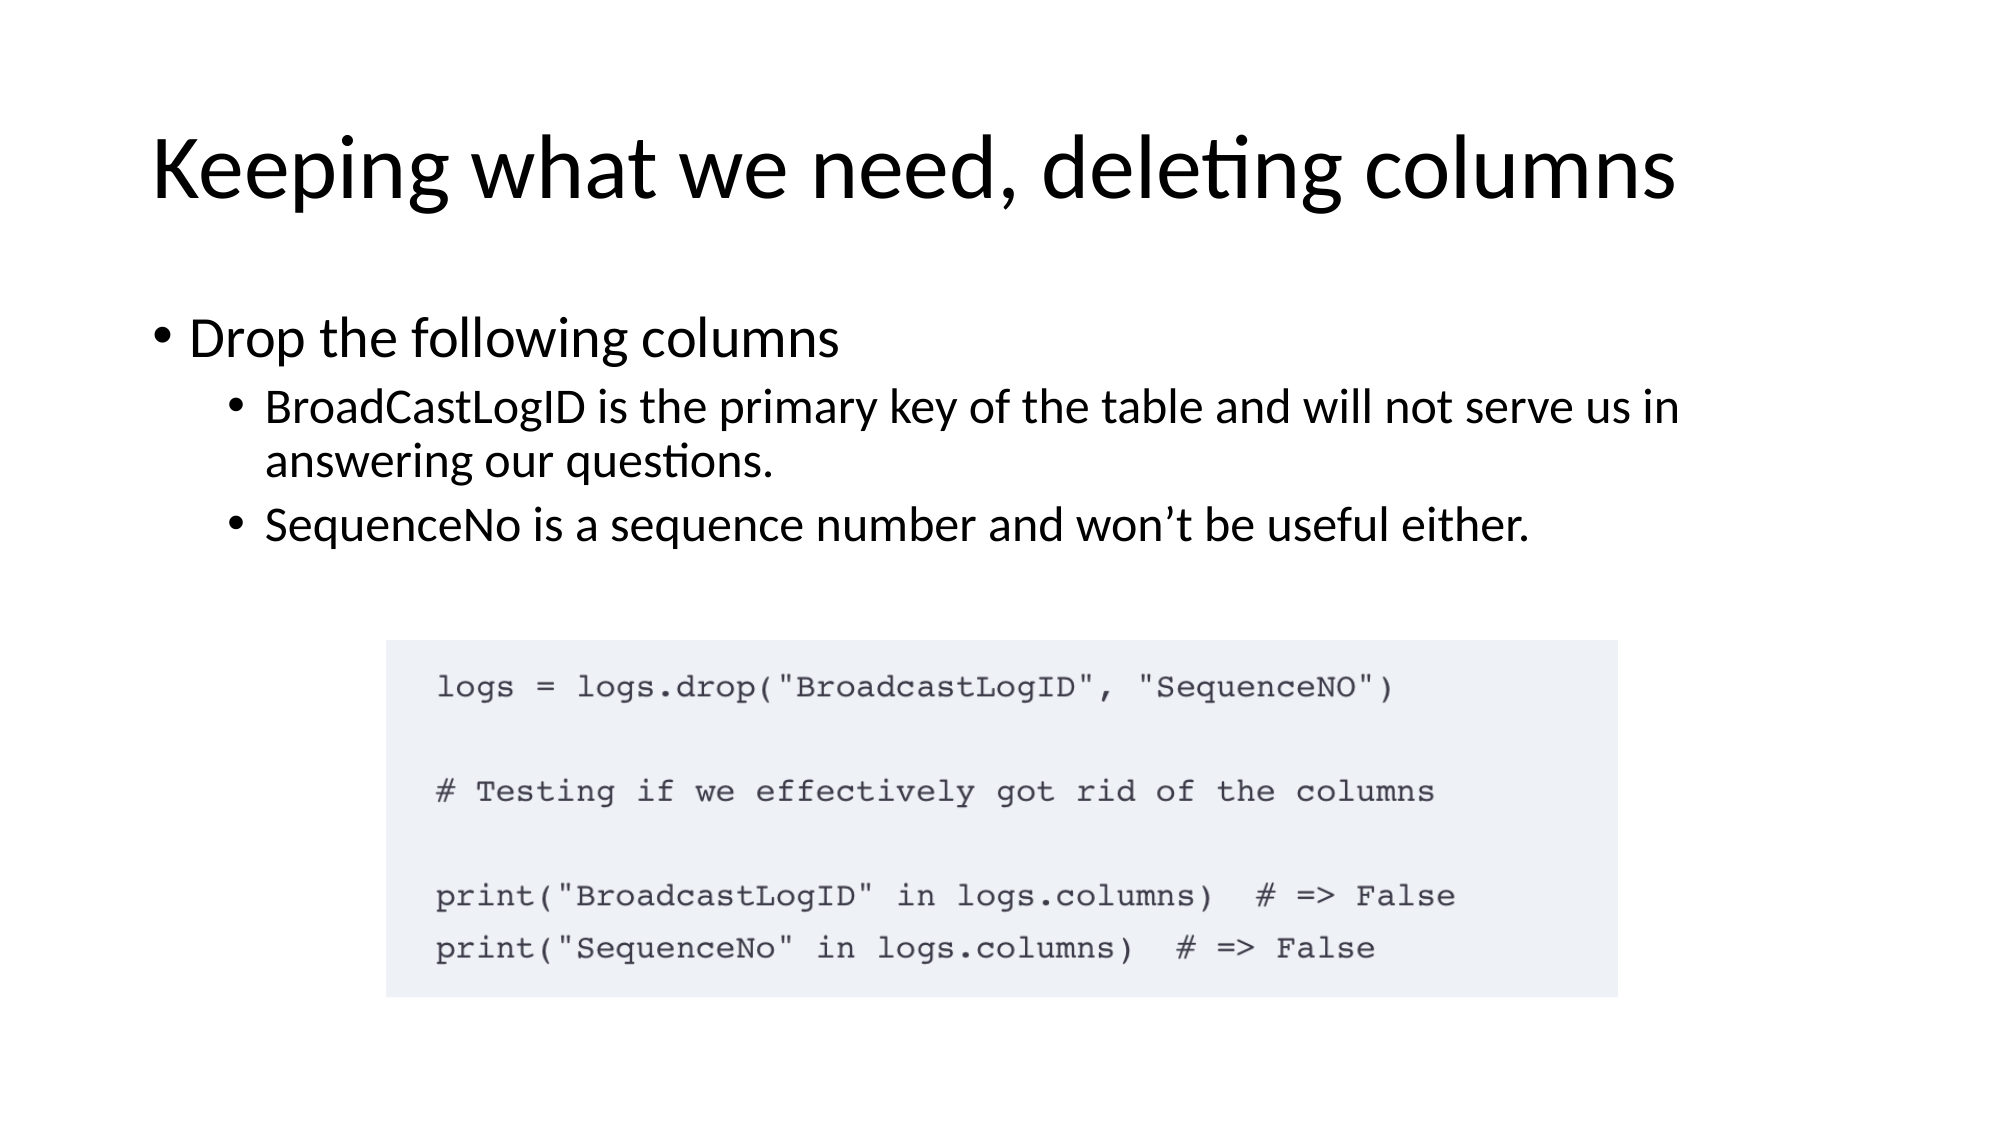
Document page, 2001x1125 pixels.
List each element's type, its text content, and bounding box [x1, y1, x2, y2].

list Drop the following columns BroadCastLogID is the primary key of the table and will not serve us in answering our questions. SequenceNo is a sequence number and won’t be useful either. [137, 299, 1863, 1014]
picture [381, 640, 1618, 1014]
title Keeping what we need, deleting columns [137, 59, 1863, 278]
